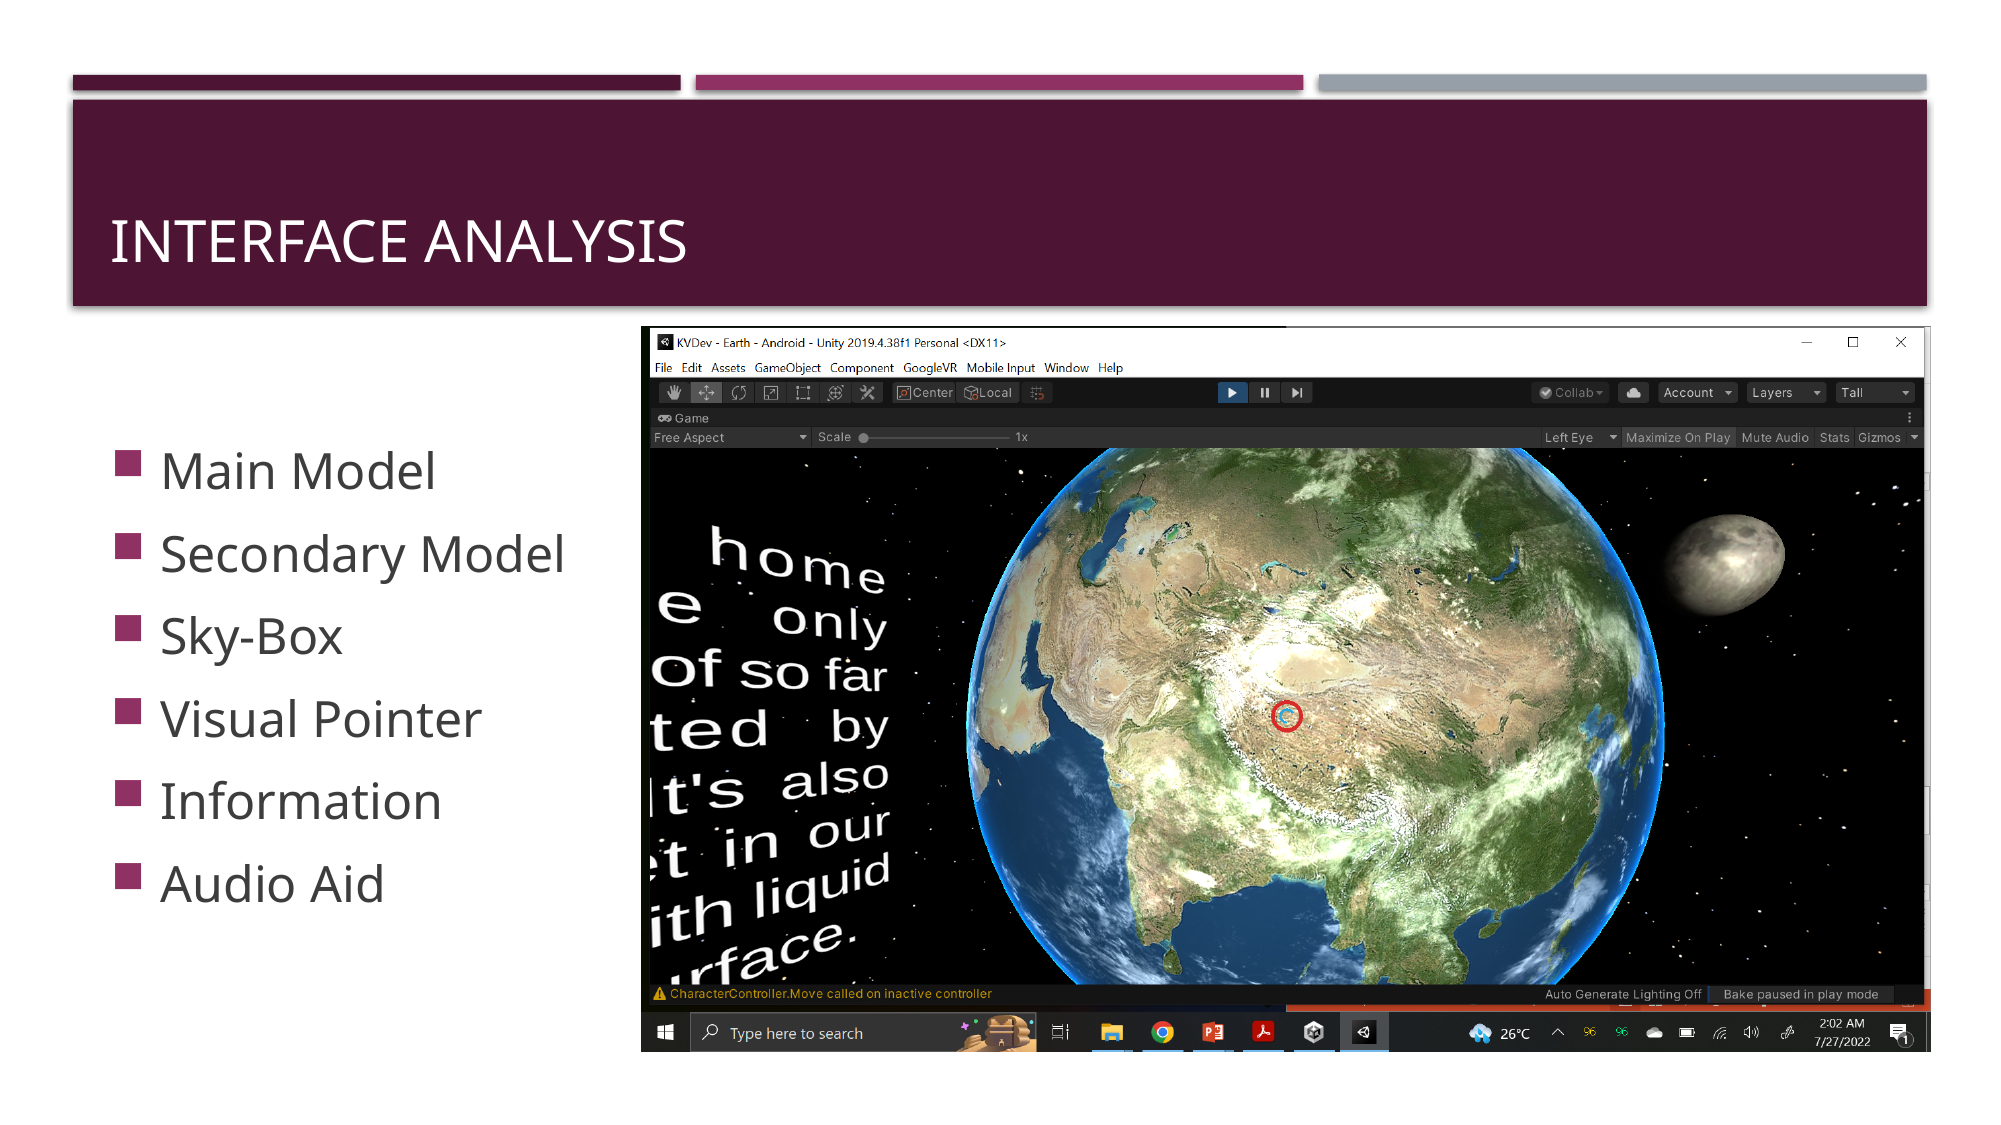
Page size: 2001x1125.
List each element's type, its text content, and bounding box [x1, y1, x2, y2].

title Interface Analysis [95, 119, 1905, 282]
list Main Model Secondary Model Sky-Box Visual Pointer Information Audio Aid [95, 377, 635, 974]
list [641, 325, 1932, 1052]
